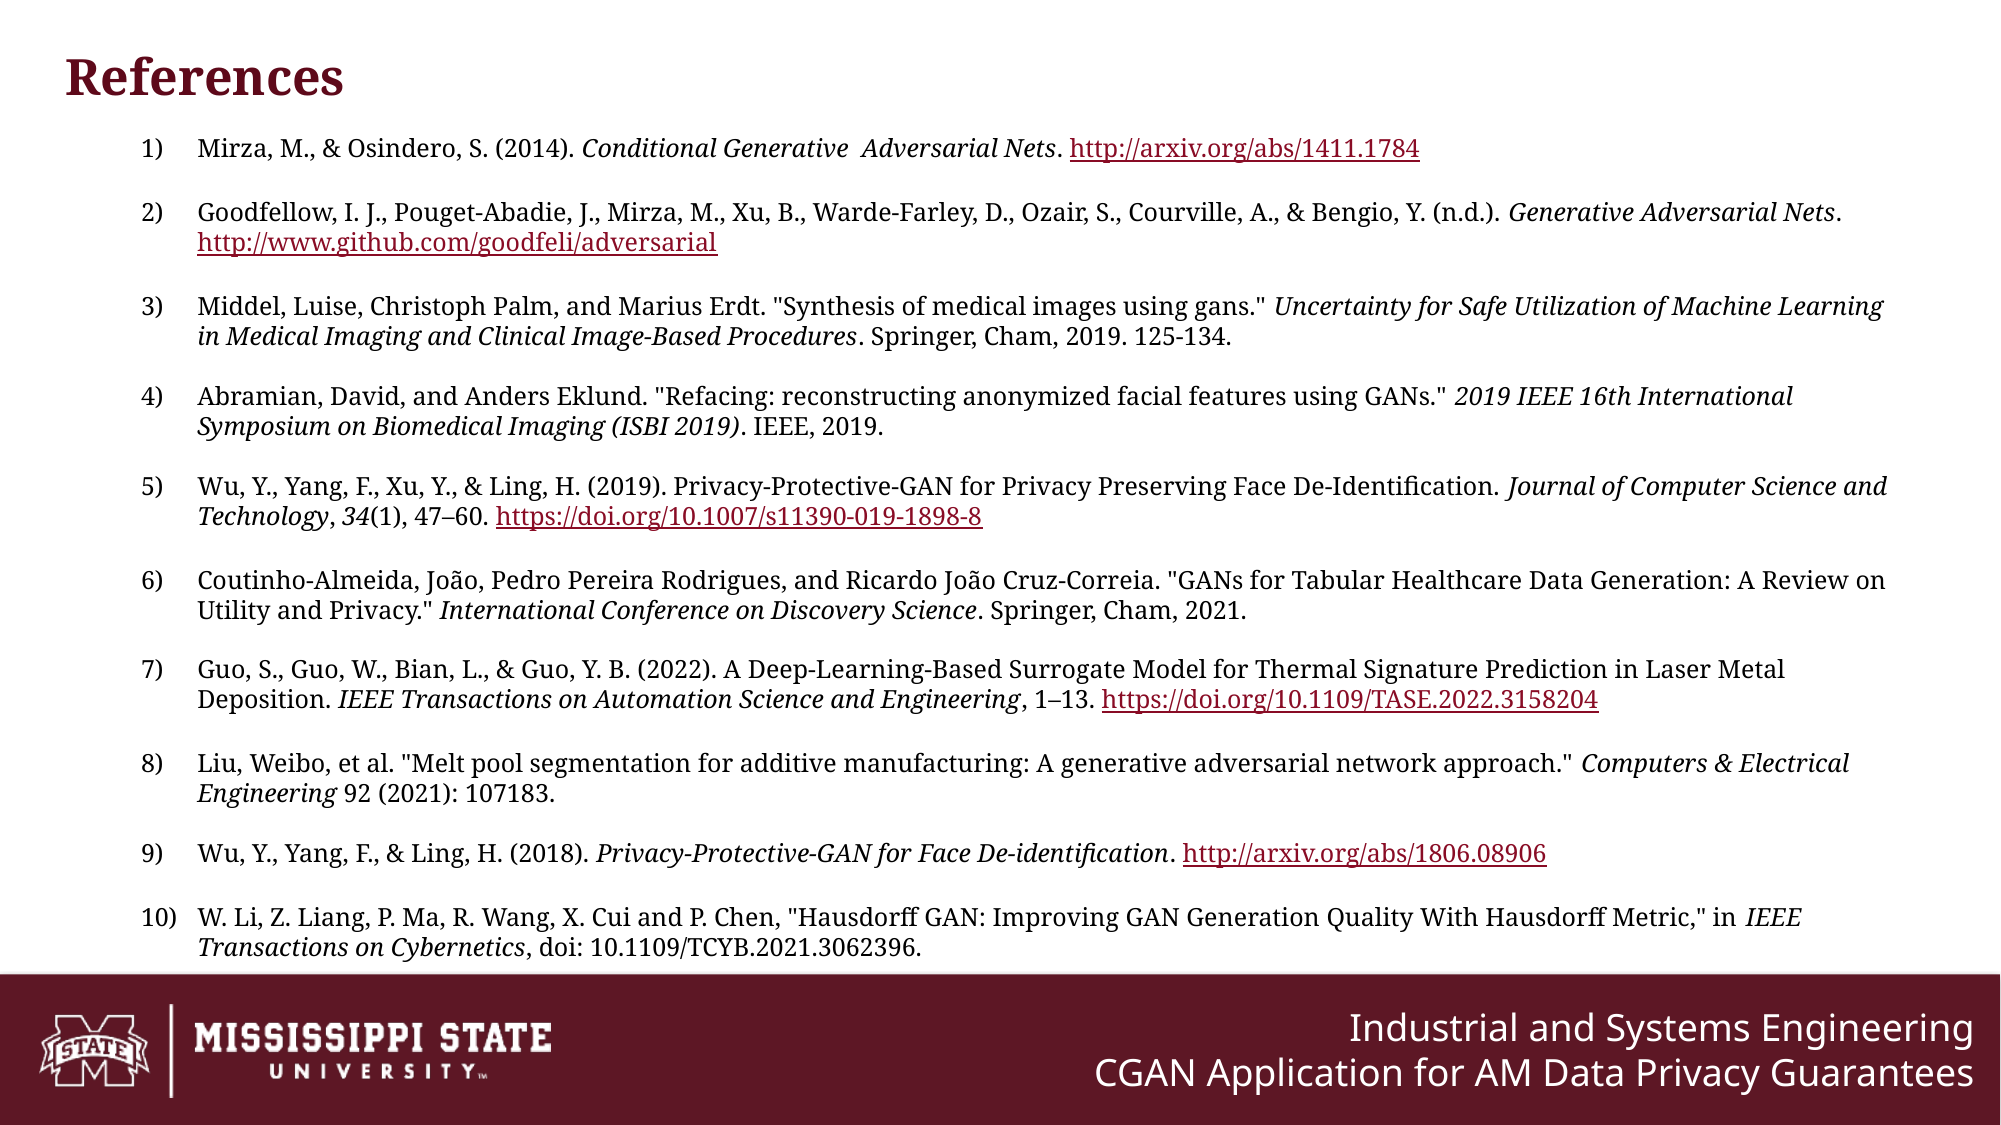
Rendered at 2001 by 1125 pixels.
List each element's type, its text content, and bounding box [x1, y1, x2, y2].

text_box References [50, 38, 1202, 113]
picture [39, 1004, 126, 1098]
text_box Mirza, M., & Osindero, S. (2014). Conditional Generative Adversarial Nets. http://arxiv.org/abs/1411.1784 Goodfellow, I. J., Pouget-Abadie, J., Mirza, M., Xu, B., Warde-Farley, D., Ozair, S., Courville, A., & Bengio, Y. (n.d.). Generative Adversarial Nets. http://www.github.com/goodfeli/adversarial Middel, Luise, Christoph Palm, and Marius Erdt. "Synthesis of medical images using gans." Uncertainty for Safe Utilization of Machine Learning in Medical Imaging and Clinical Image-Based Procedures. Springer, Cham, 2019. 125-134. Abramian, David, and Anders Eklund. "Refacing: reconstructing anonymized facial features using GANs." 2019 IEEE 16th International Symposium on Biomedical Imaging (ISBI 2019). IEEE, 2019. Wu, Y., Yang, F., Xu, Y., & Ling, H. (2019). Privacy-Protective-GAN for Privacy Preserving Face De-Identification. Journal of Computer Science and Technology, 34(1), 47–60. https://doi.org/10.1007/s11390-019-1898-8 Coutinho-Almeida, João, Pedro Pereira Rodrigues, and Ricardo João Cruz-Correia. "GANs for Tabular Healthcare Data Generation: A Review on Utility and Privacy." International Conference on Discovery Science. Springer, Cham, 2021. Guo, S., Guo, W., Bian, L., & Guo, Y. B. (2022). A Deep-Learning-Based Surrogate Model for Thermal Signature Prediction in Laser Metal Deposition. IEEE Transactions on Automation Science and Engineering, 1–13. https://doi.org/10.1109/TASE.2022.3158204 Liu, Weibo, et al. "Melt pool segmentation for additive manufacturing: A generative adversarial network approach." Computers & Electrical Engineering 92 (2021): 107183. Wu, Y., Yang, F., & Ling, H. (2018). Privacy-Protective-GAN for Face De-identification. http://arxiv.org/abs/1806.08906 W. Li, Z. Liang, P. Ma, R. Wang, X. Cui and P. Chen, "Hausdorff GAN: Improving GAN Generation Quality With Hausdorff Metric," in IEEE Transactions on Cybernetics, doi: 10.1109/TCYB.2021.3062396. [126, 125, 1914, 1125]
